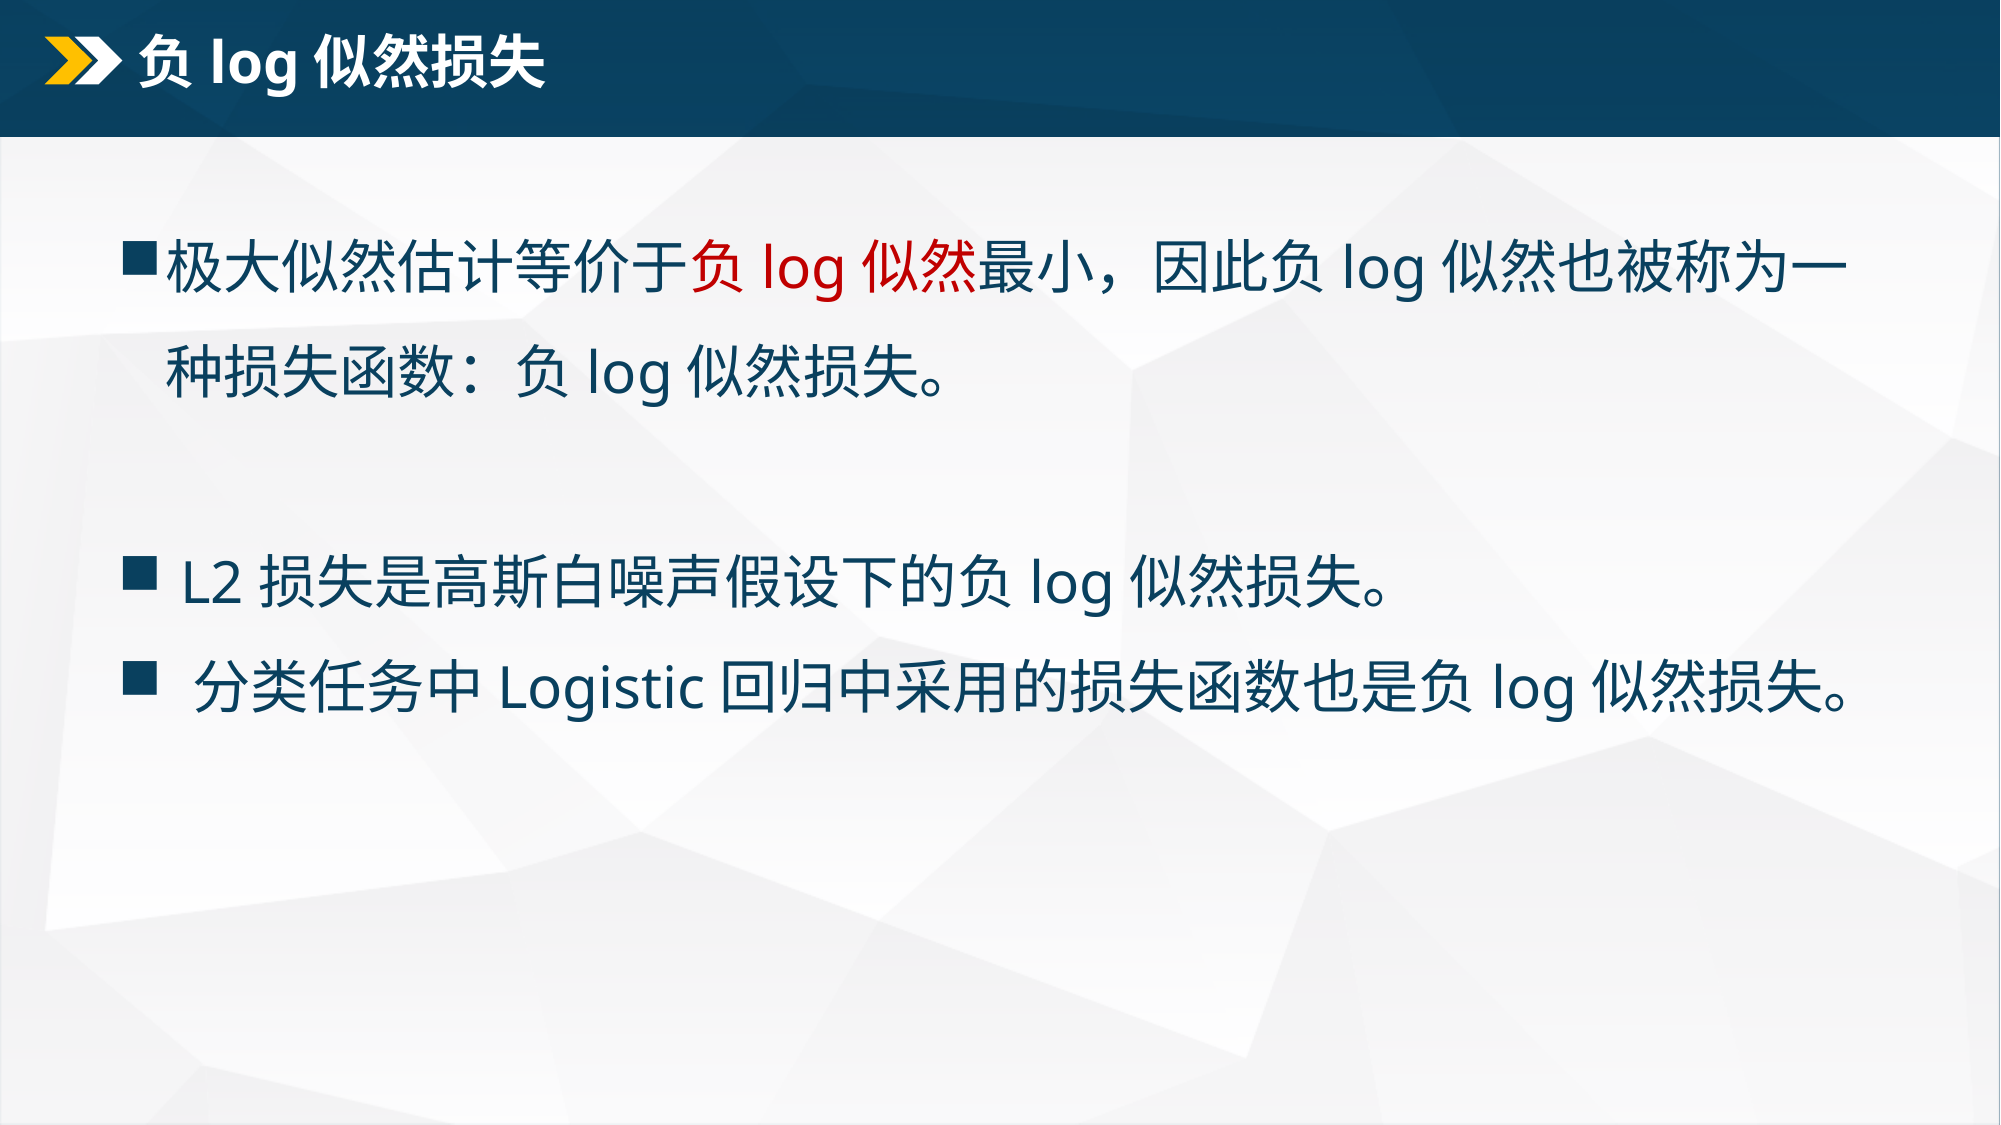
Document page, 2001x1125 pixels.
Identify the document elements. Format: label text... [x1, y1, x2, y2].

picture [0, 0, 2000, 1125]
list 极大似然估计等价于负log似然最小，因此负log似然也被称为一种损失函数：负log似然损失。 L2损失是高斯白噪声假设下的负log似然损失。 分类任务中Logistic回归中采用的损失函数也是负log似然损失。 [103, 188, 1868, 1048]
title 负log似然损失 [122, 25, 1723, 137]
